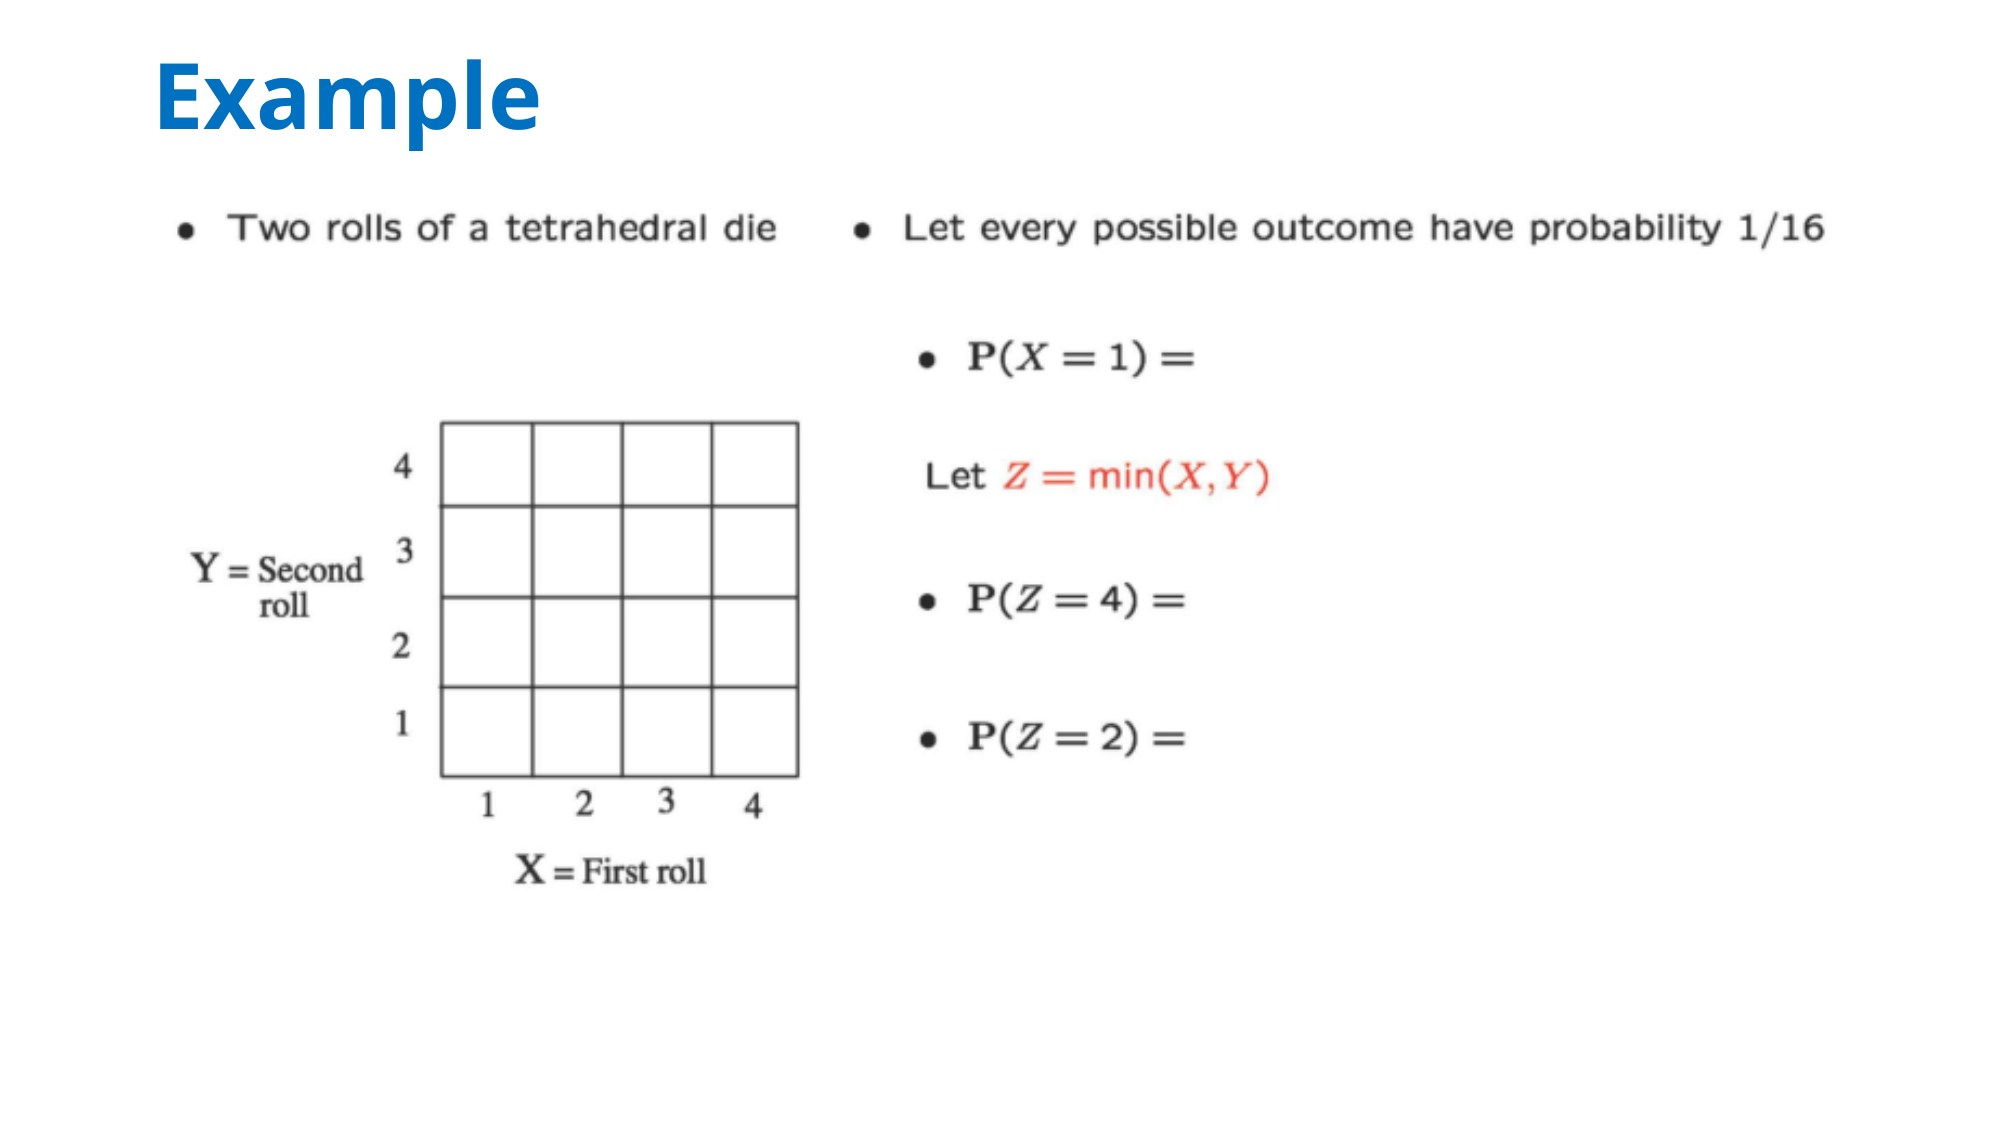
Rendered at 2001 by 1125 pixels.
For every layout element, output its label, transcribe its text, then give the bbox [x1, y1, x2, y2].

title Example [137, 17, 1863, 156]
picture [137, 156, 1875, 945]
